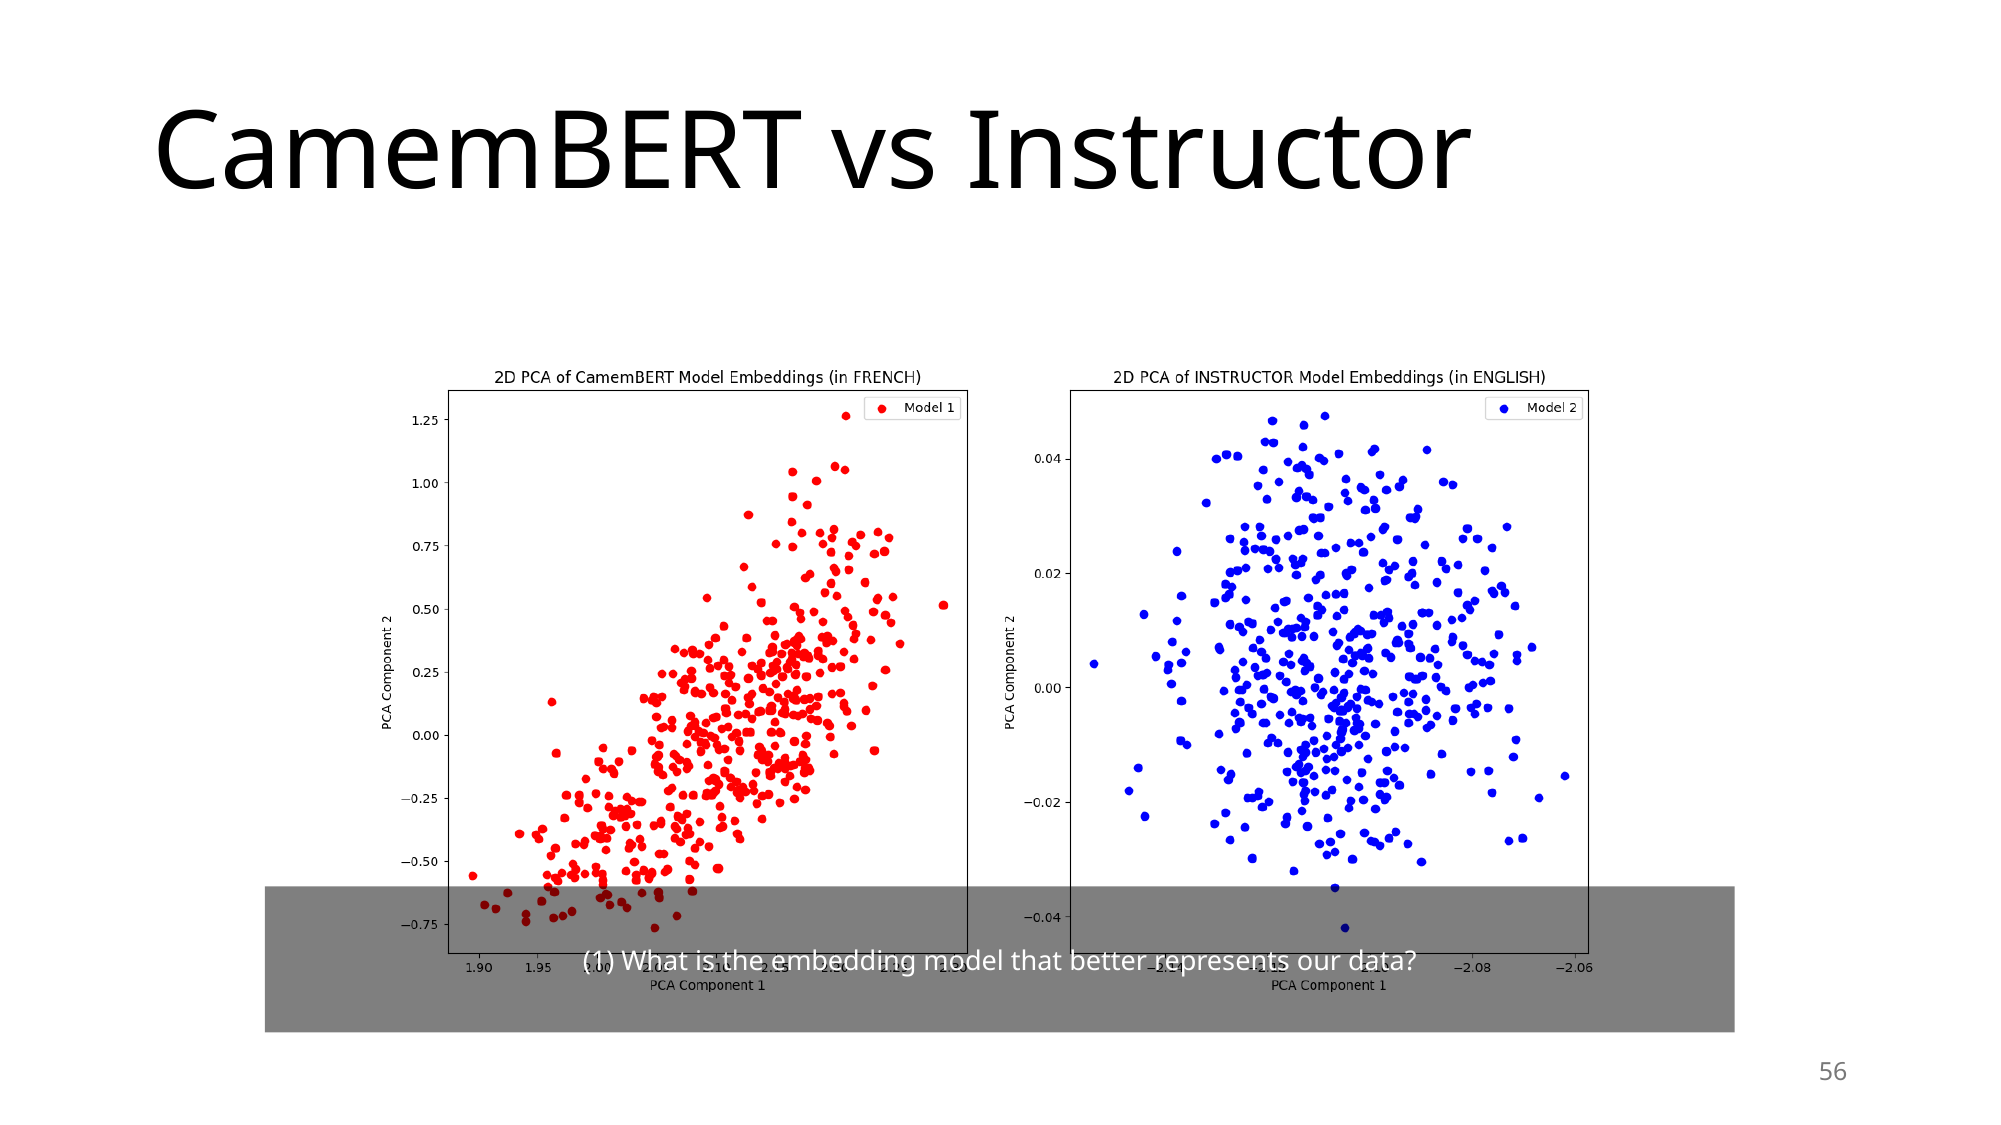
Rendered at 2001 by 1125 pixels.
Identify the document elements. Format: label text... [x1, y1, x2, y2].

slide_number 56 [1412, 1042, 1863, 1103]
title CamemBERT vs Instructor [137, 30, 1863, 278]
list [264, 302, 1736, 1033]
